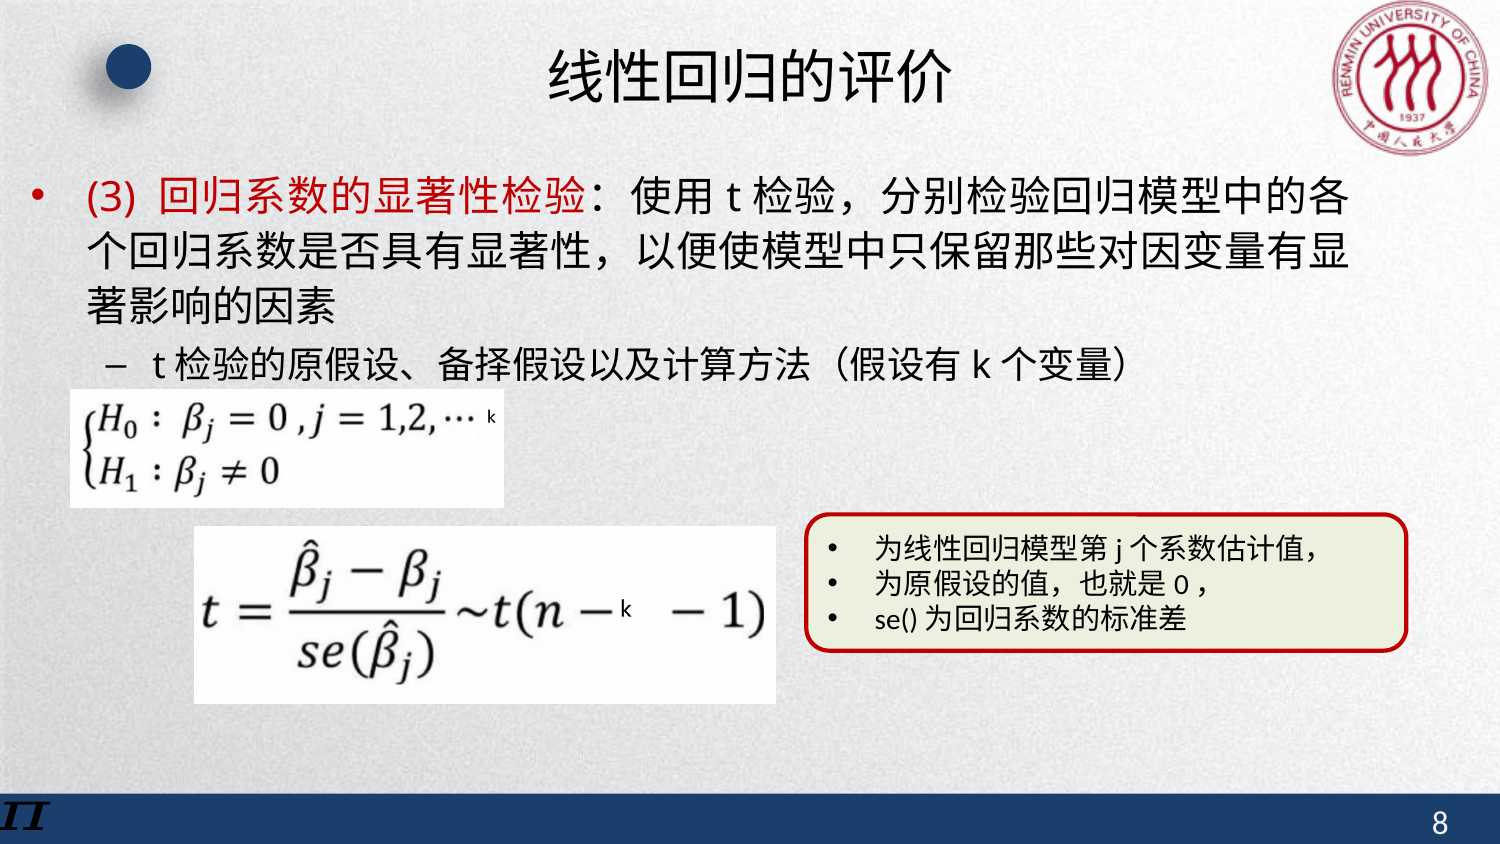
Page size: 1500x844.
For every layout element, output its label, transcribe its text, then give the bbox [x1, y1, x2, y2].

title 线性回归的评价 [75, 33, 1425, 116]
list (3) 回归系数的显著性检验：使用t检验，分别检验回归模型中的各个回归系数是否具有显著性，以便使模型中只保留那些对因变量有显著影响的因素 t检验的原假设、备择假设以及计算方法（假设有k个变量） [15, 156, 1366, 803]
picture [0, 0, 1500, 793]
picture [194, 526, 776, 704]
picture [70, 388, 504, 508]
